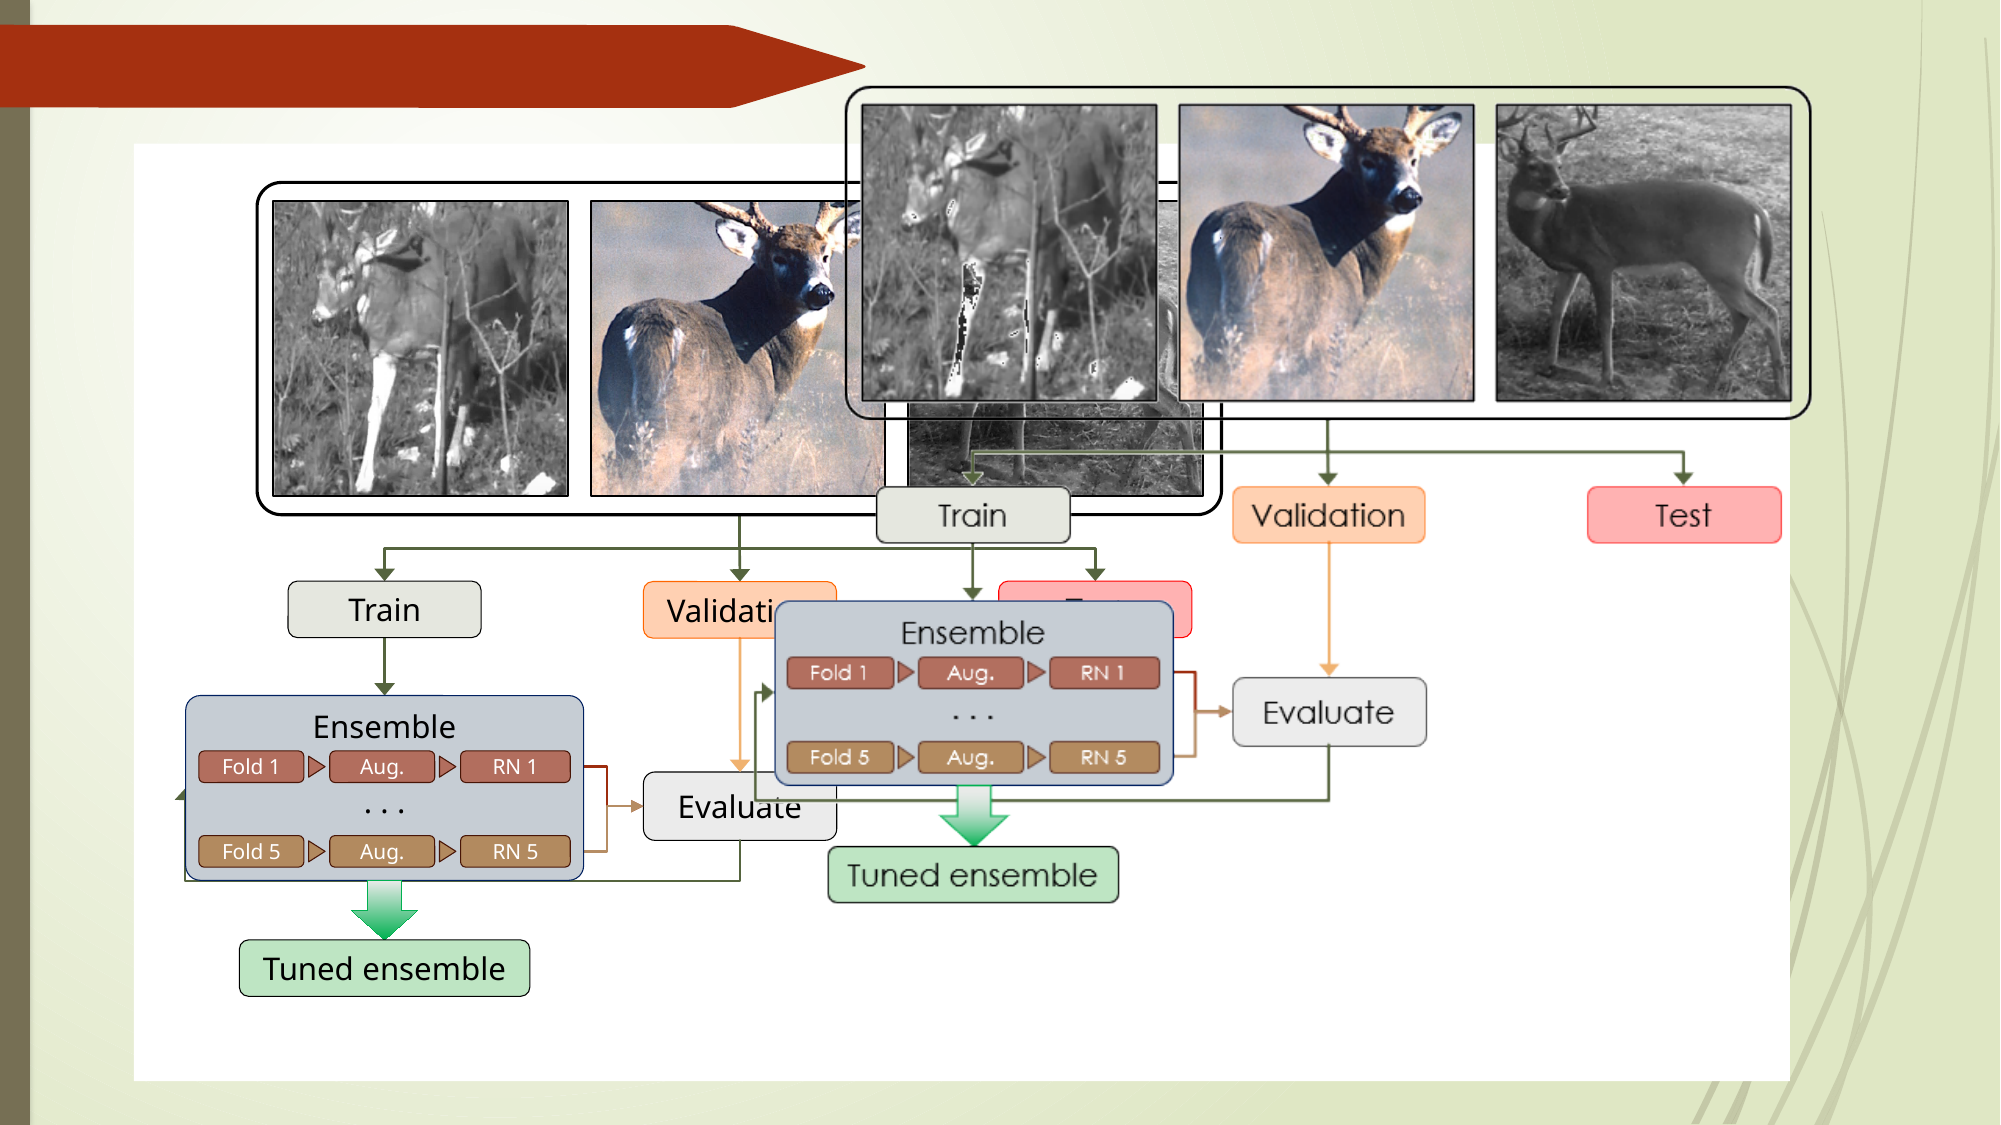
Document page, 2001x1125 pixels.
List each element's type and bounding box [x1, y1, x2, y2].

text_box [132, 142, 1791, 1082]
text_box [185, 182, 1222, 997]
picture [750, 78, 1821, 908]
